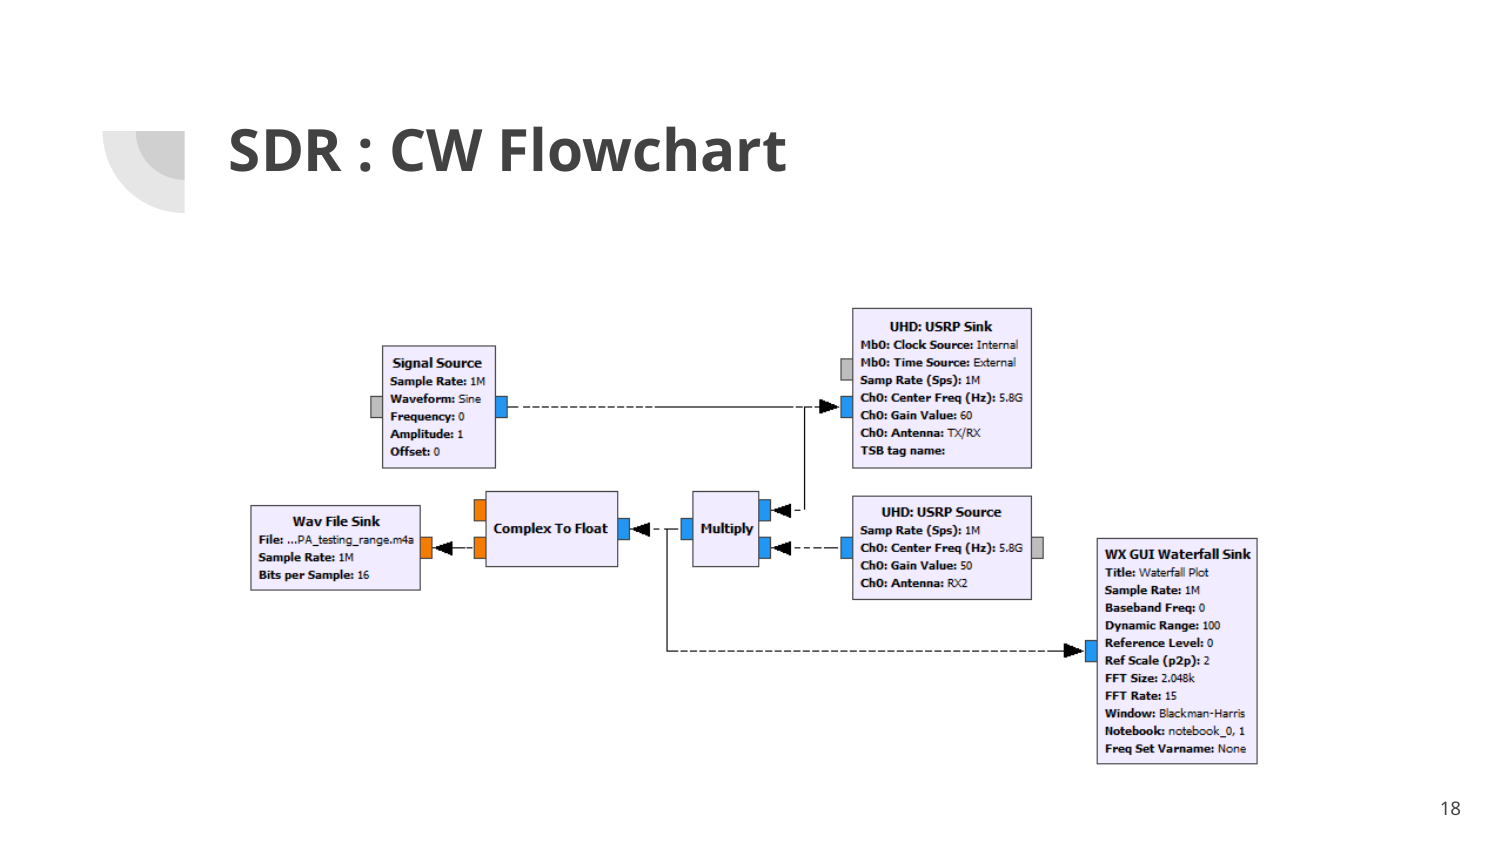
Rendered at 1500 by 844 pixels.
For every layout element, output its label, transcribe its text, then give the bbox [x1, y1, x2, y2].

slide_number ‹#› [1386, 777, 1477, 842]
picture [234, 295, 1266, 775]
title SDR : CW Flowchart [213, 98, 1368, 263]
